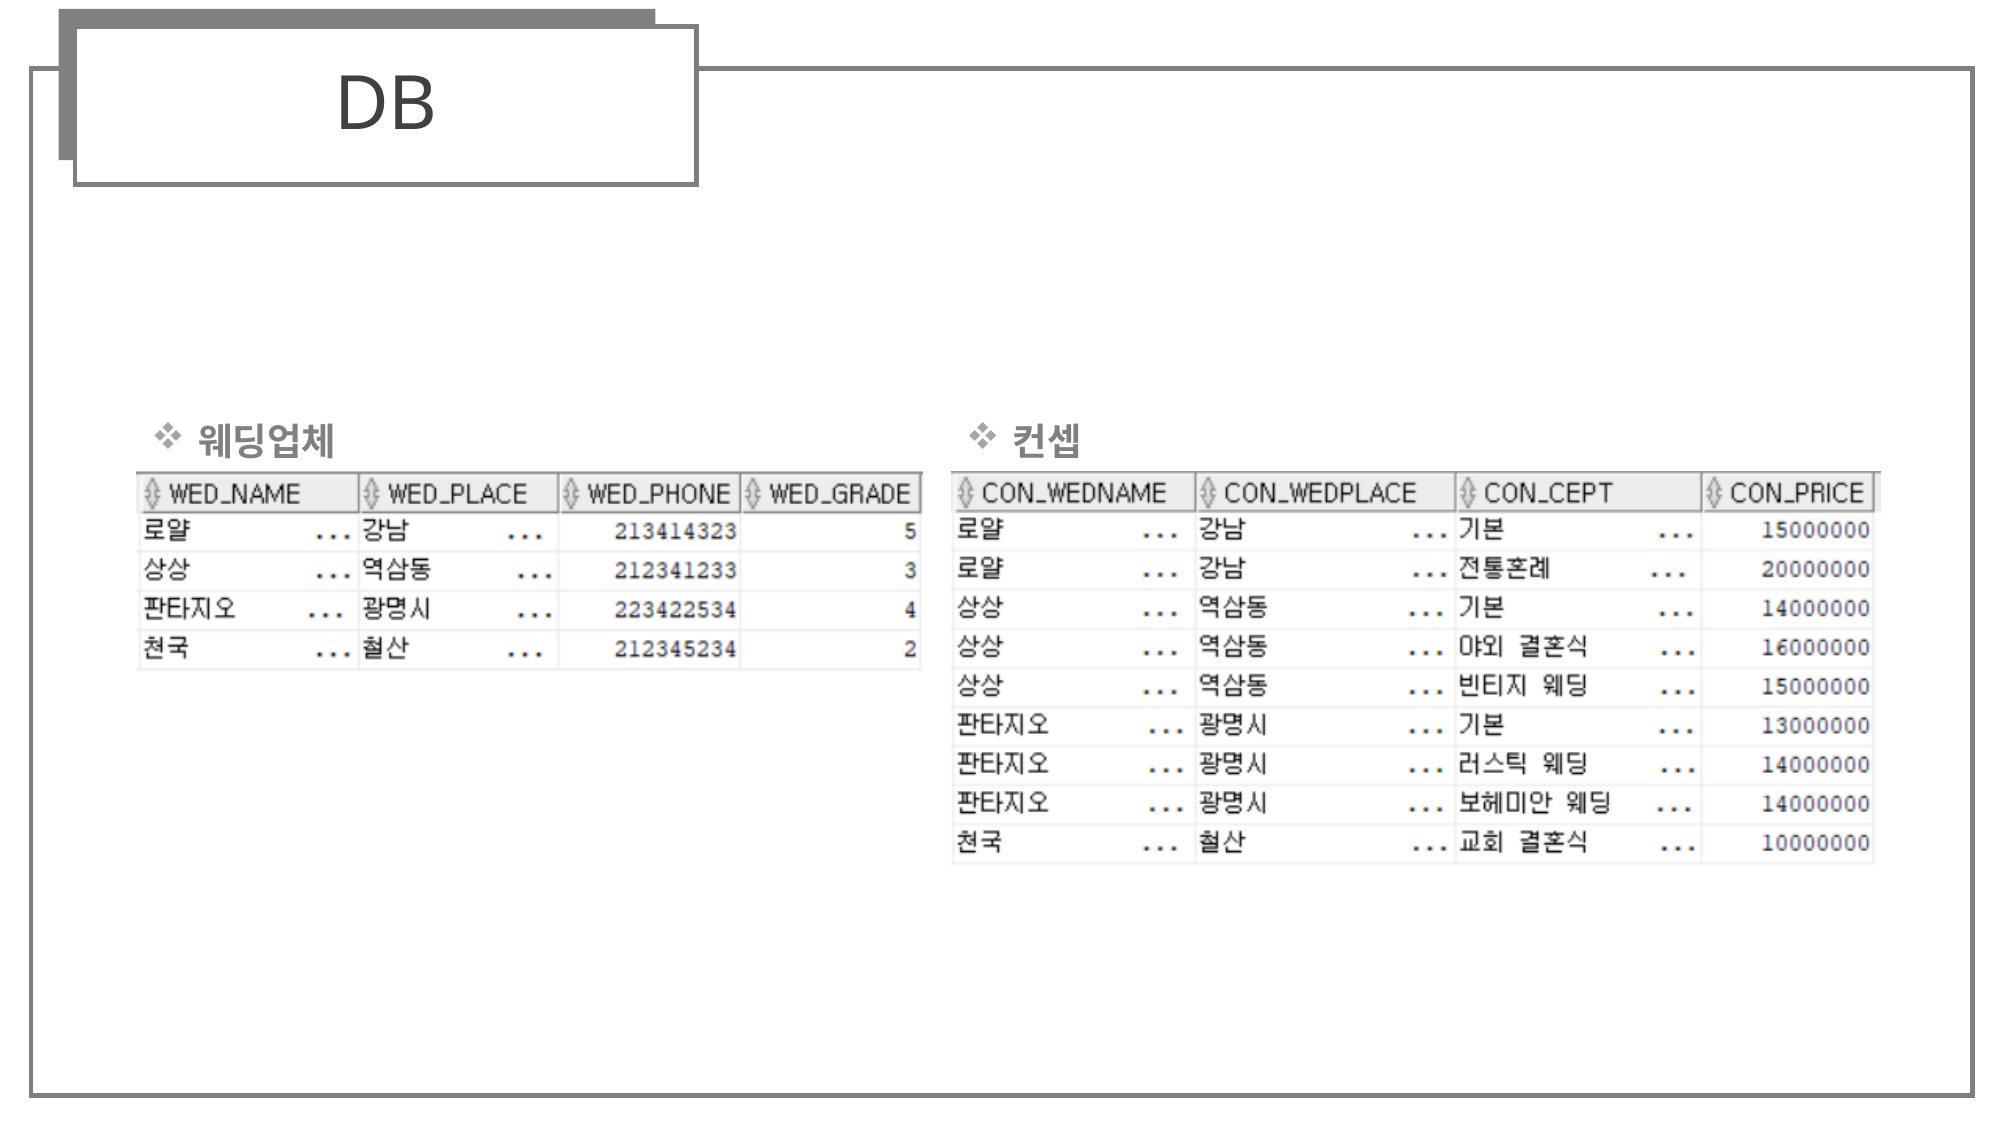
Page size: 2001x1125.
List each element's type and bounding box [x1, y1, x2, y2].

text_box [30, 8, 1973, 1096]
